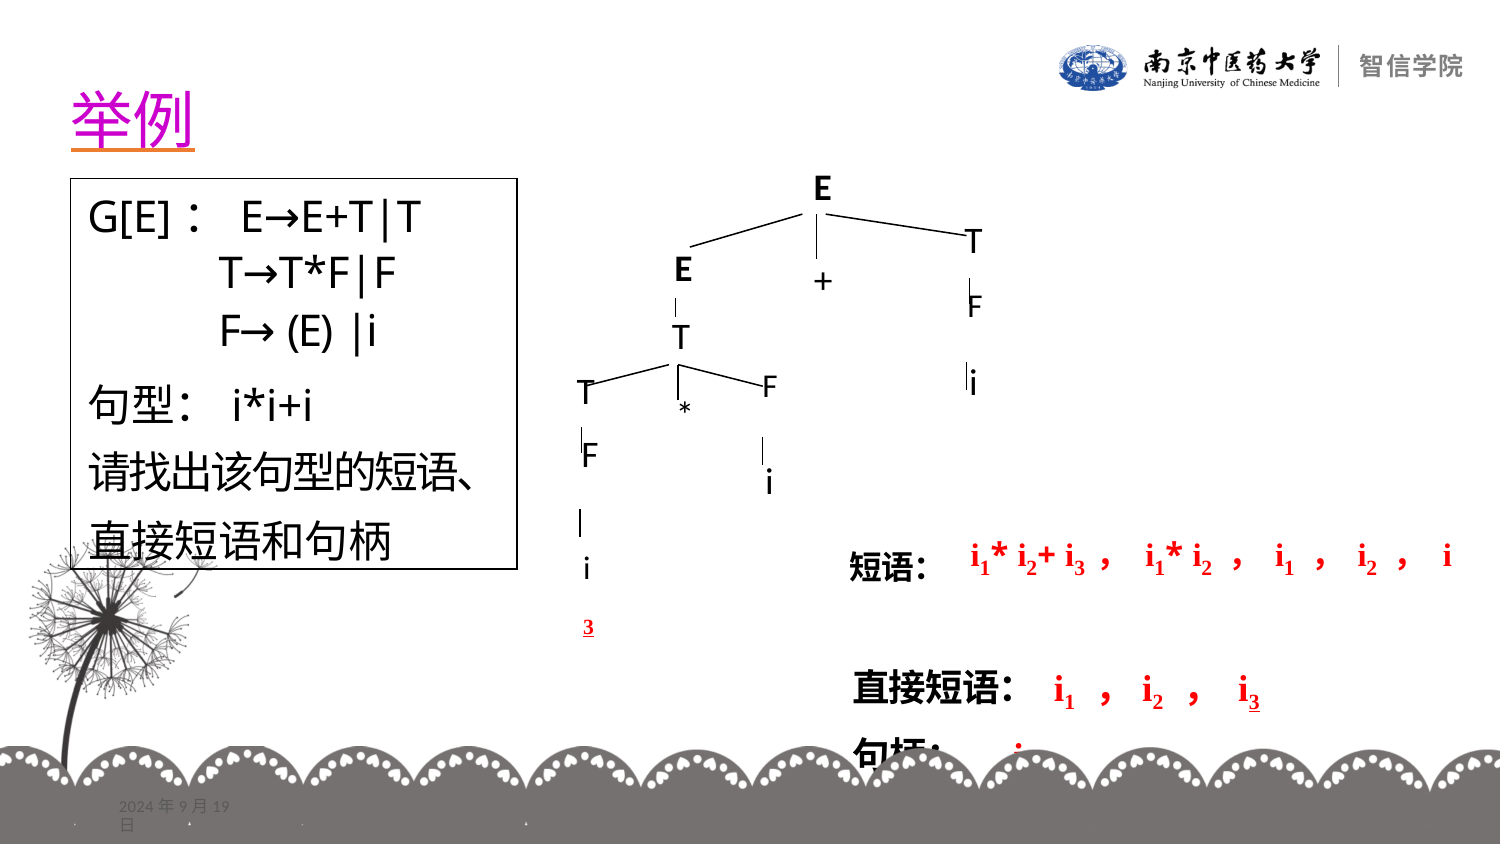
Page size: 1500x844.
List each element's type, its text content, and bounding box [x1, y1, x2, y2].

picture [1059, 45, 1320, 91]
text_box i 短语： i1* i2+ i3 ， i1* i2 ，i1 ，i2 ， i3 直接短语： i1 ，i2 ， i3 句柄： i1 [580, 529, 1453, 732]
table_header E + [814, 177, 898, 439]
table_header T F i [898, 177, 983, 439]
picture [0, 534, 1500, 844]
table_header G[E]：E→E+T|T T→T*F|F F→ (E) |i 句型：i*i+i 请找出该句型的短语、 直接短语和句柄 [71, 179, 516, 568]
table_header T F [577, 258, 634, 537]
text_box 智信学院 [1357, 50, 1468, 84]
text_box 举例 [68, 82, 1315, 162]
table_header E T F * i [634, 258, 777, 537]
